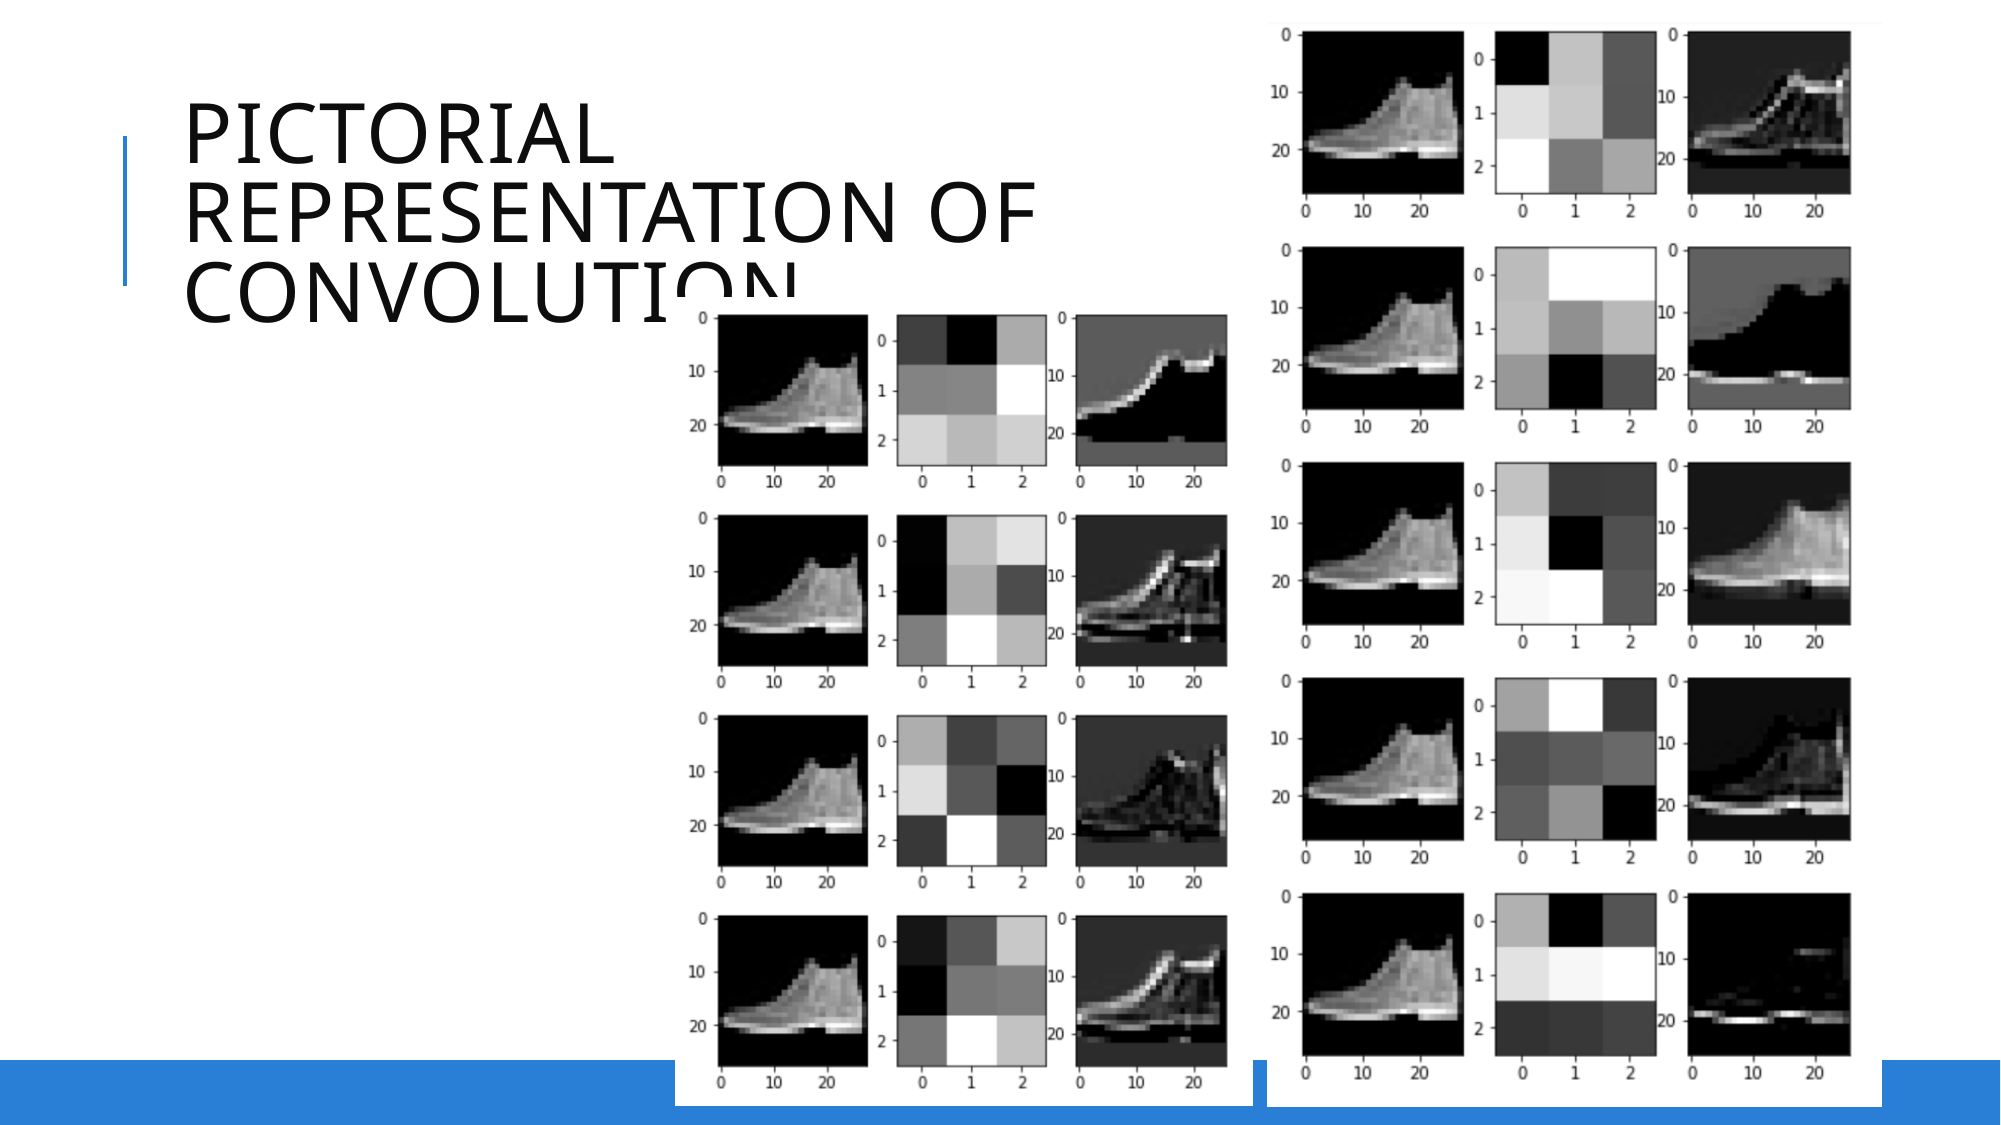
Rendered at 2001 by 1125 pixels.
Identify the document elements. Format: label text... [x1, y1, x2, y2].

title PICTORIAL REPRESENTATION OF CONVOLUTION [168, 96, 1255, 342]
picture [674, 297, 1254, 1106]
picture [1267, 22, 1882, 1107]
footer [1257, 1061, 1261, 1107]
